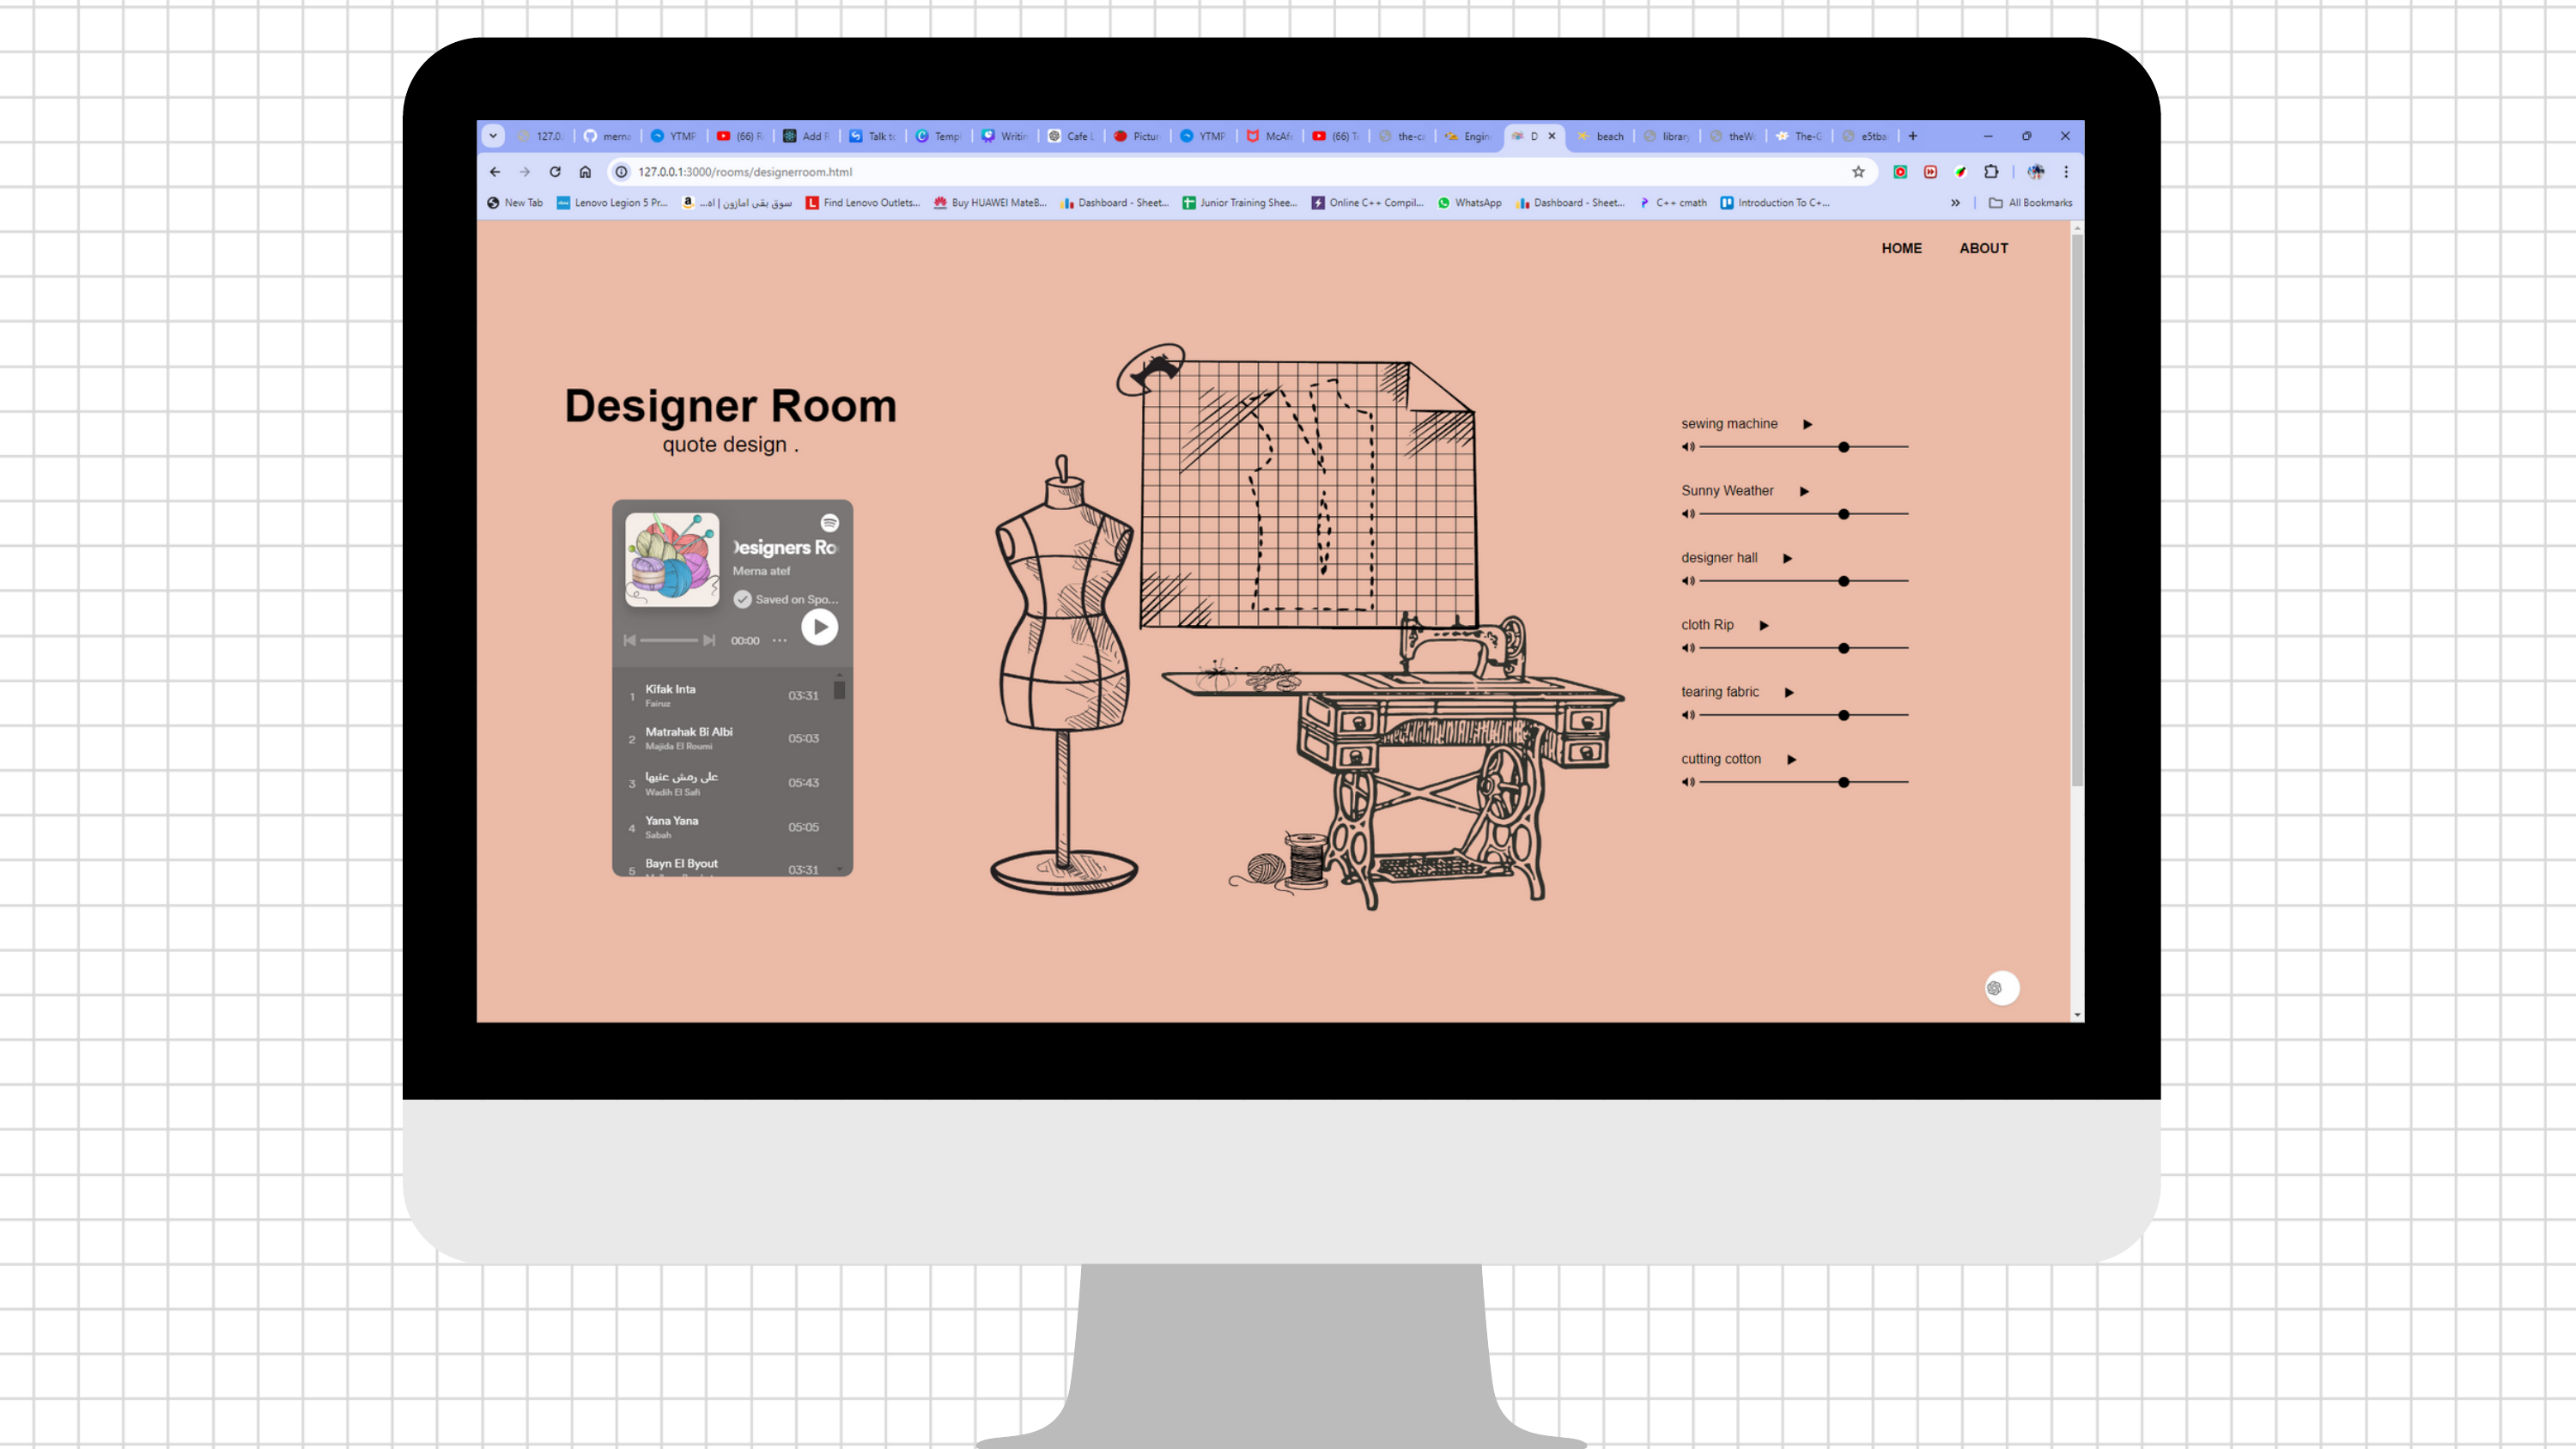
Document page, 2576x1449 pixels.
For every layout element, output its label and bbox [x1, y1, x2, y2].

text_box [402, 37, 2161, 1449]
text_box [0, 0, 2576, 1449]
